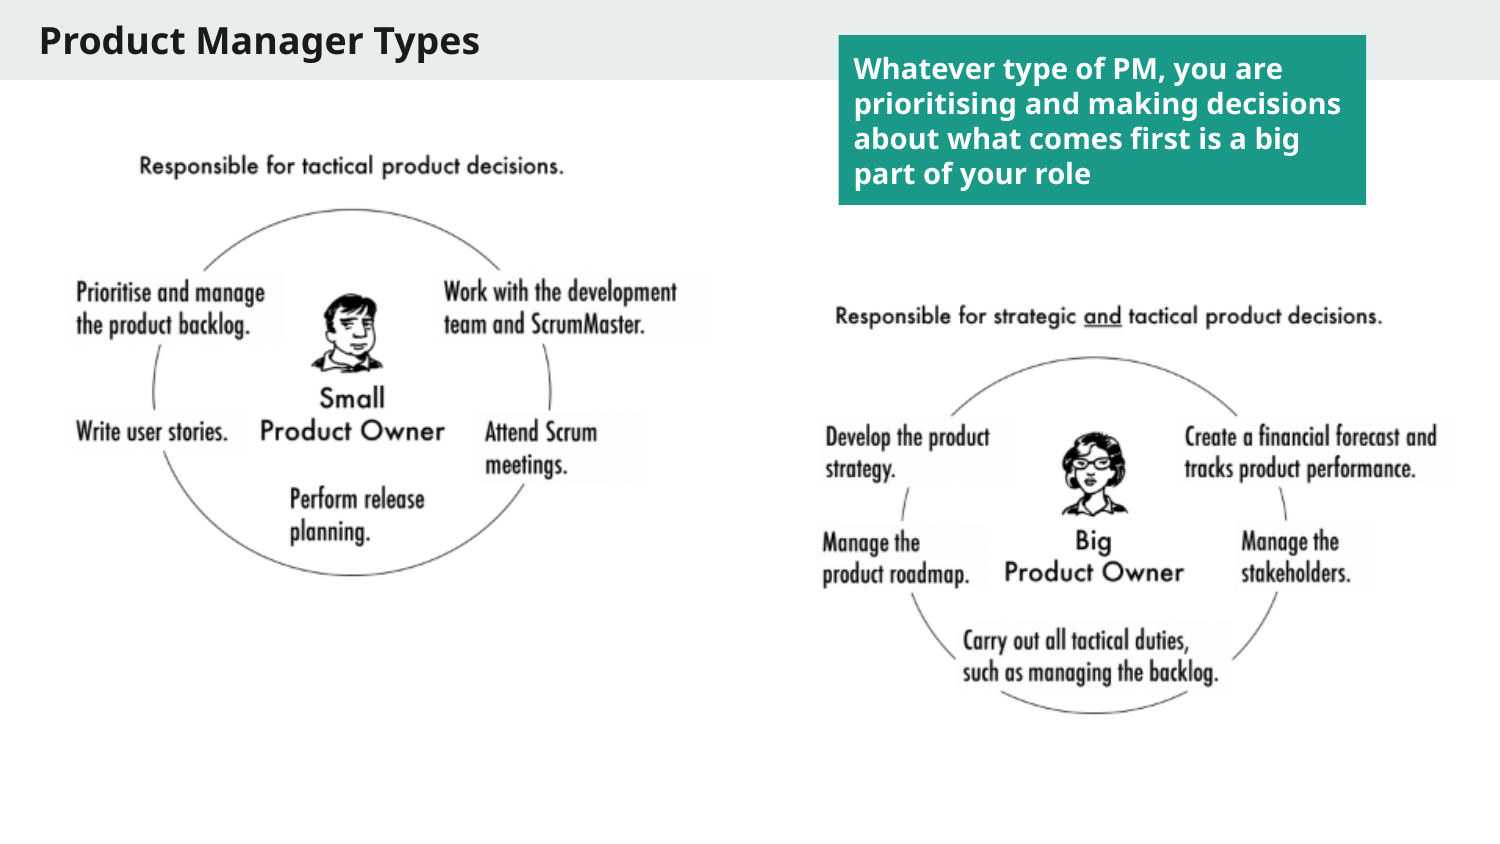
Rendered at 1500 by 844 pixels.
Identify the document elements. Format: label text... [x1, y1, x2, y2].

title Product Manager Types [23, 0, 1286, 84]
picture [790, 266, 1456, 741]
picture [44, 138, 707, 623]
text_box Whatever type of PM, you are prioritising and making decisions about what comes first is a big part of your role [838, 35, 1367, 205]
